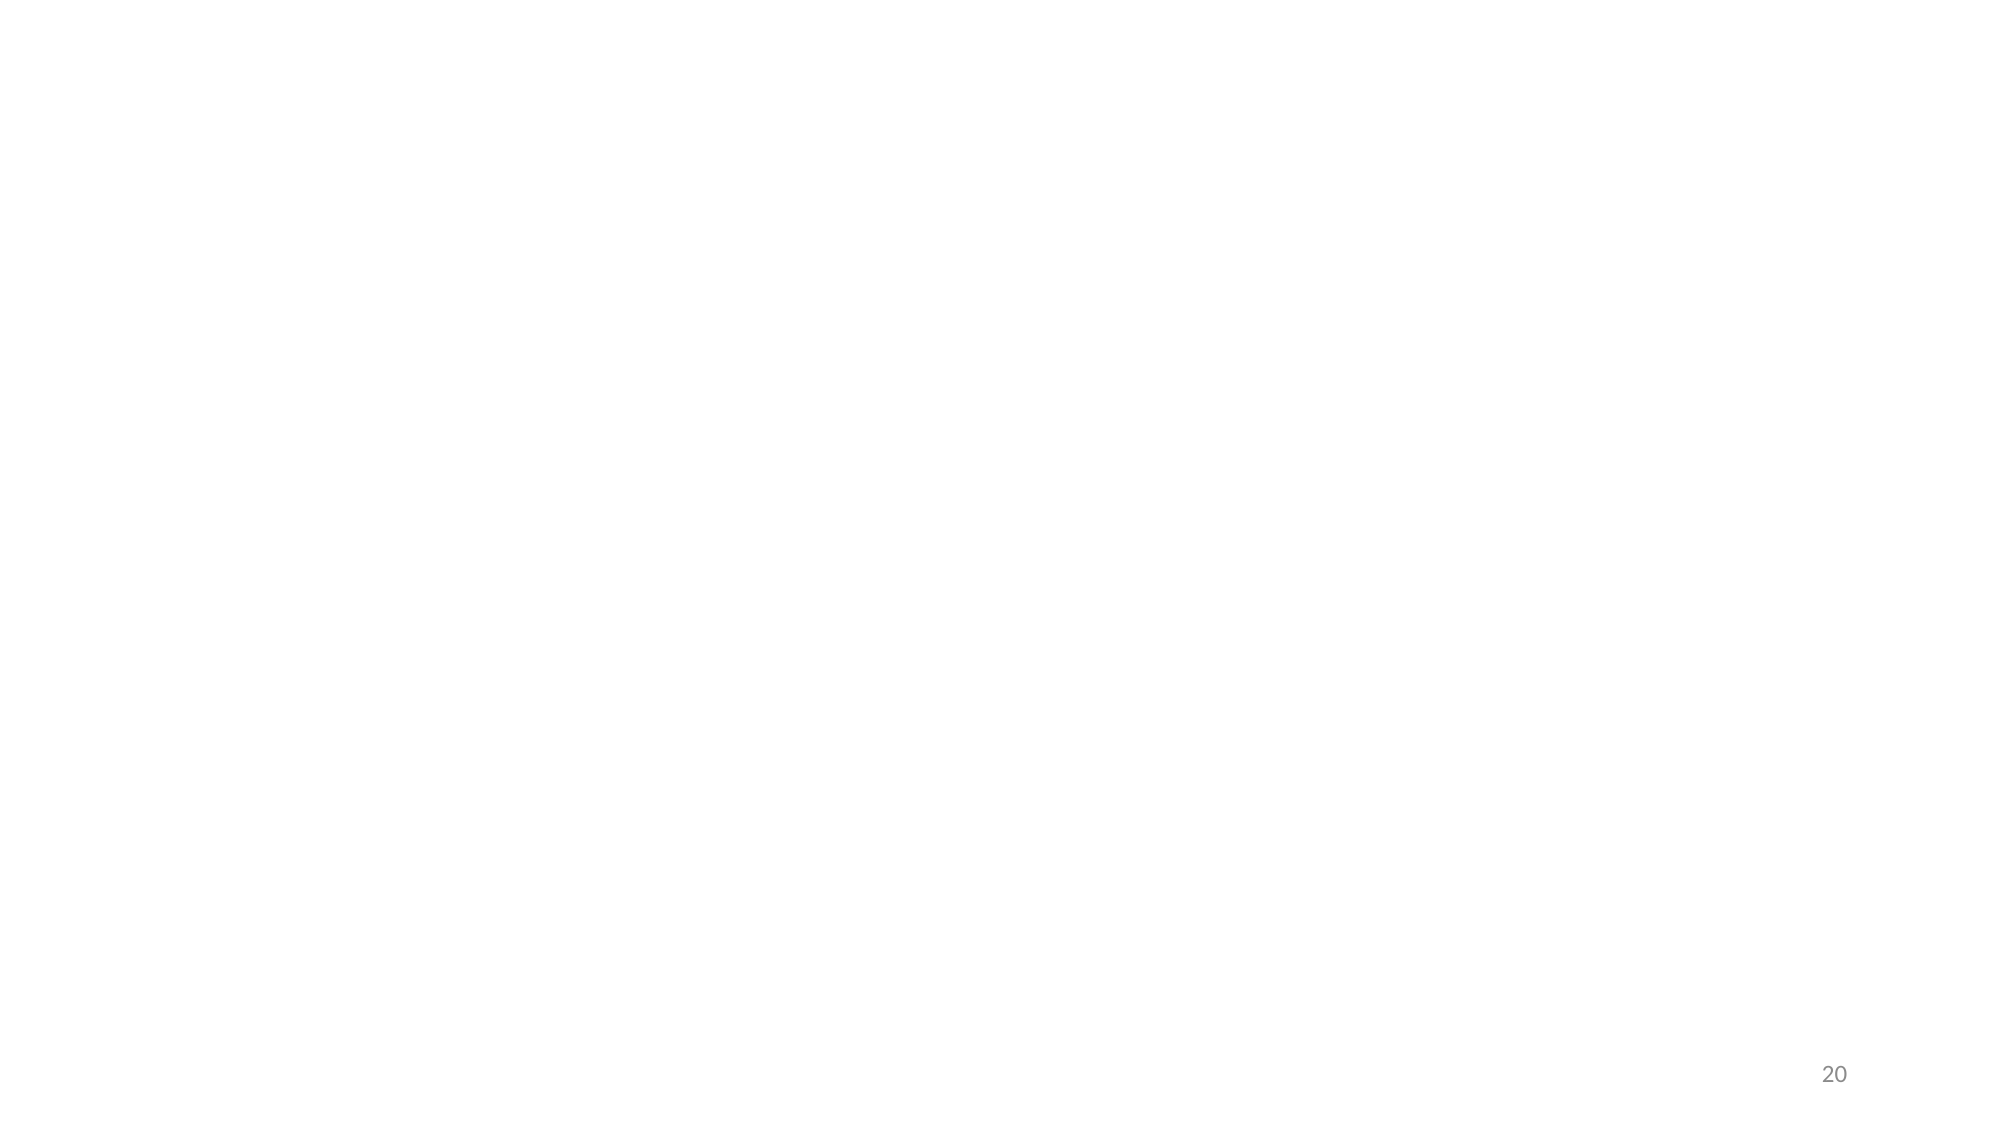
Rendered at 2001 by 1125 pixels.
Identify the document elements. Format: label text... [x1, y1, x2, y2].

slide_number 20 [1412, 1042, 1863, 1103]
